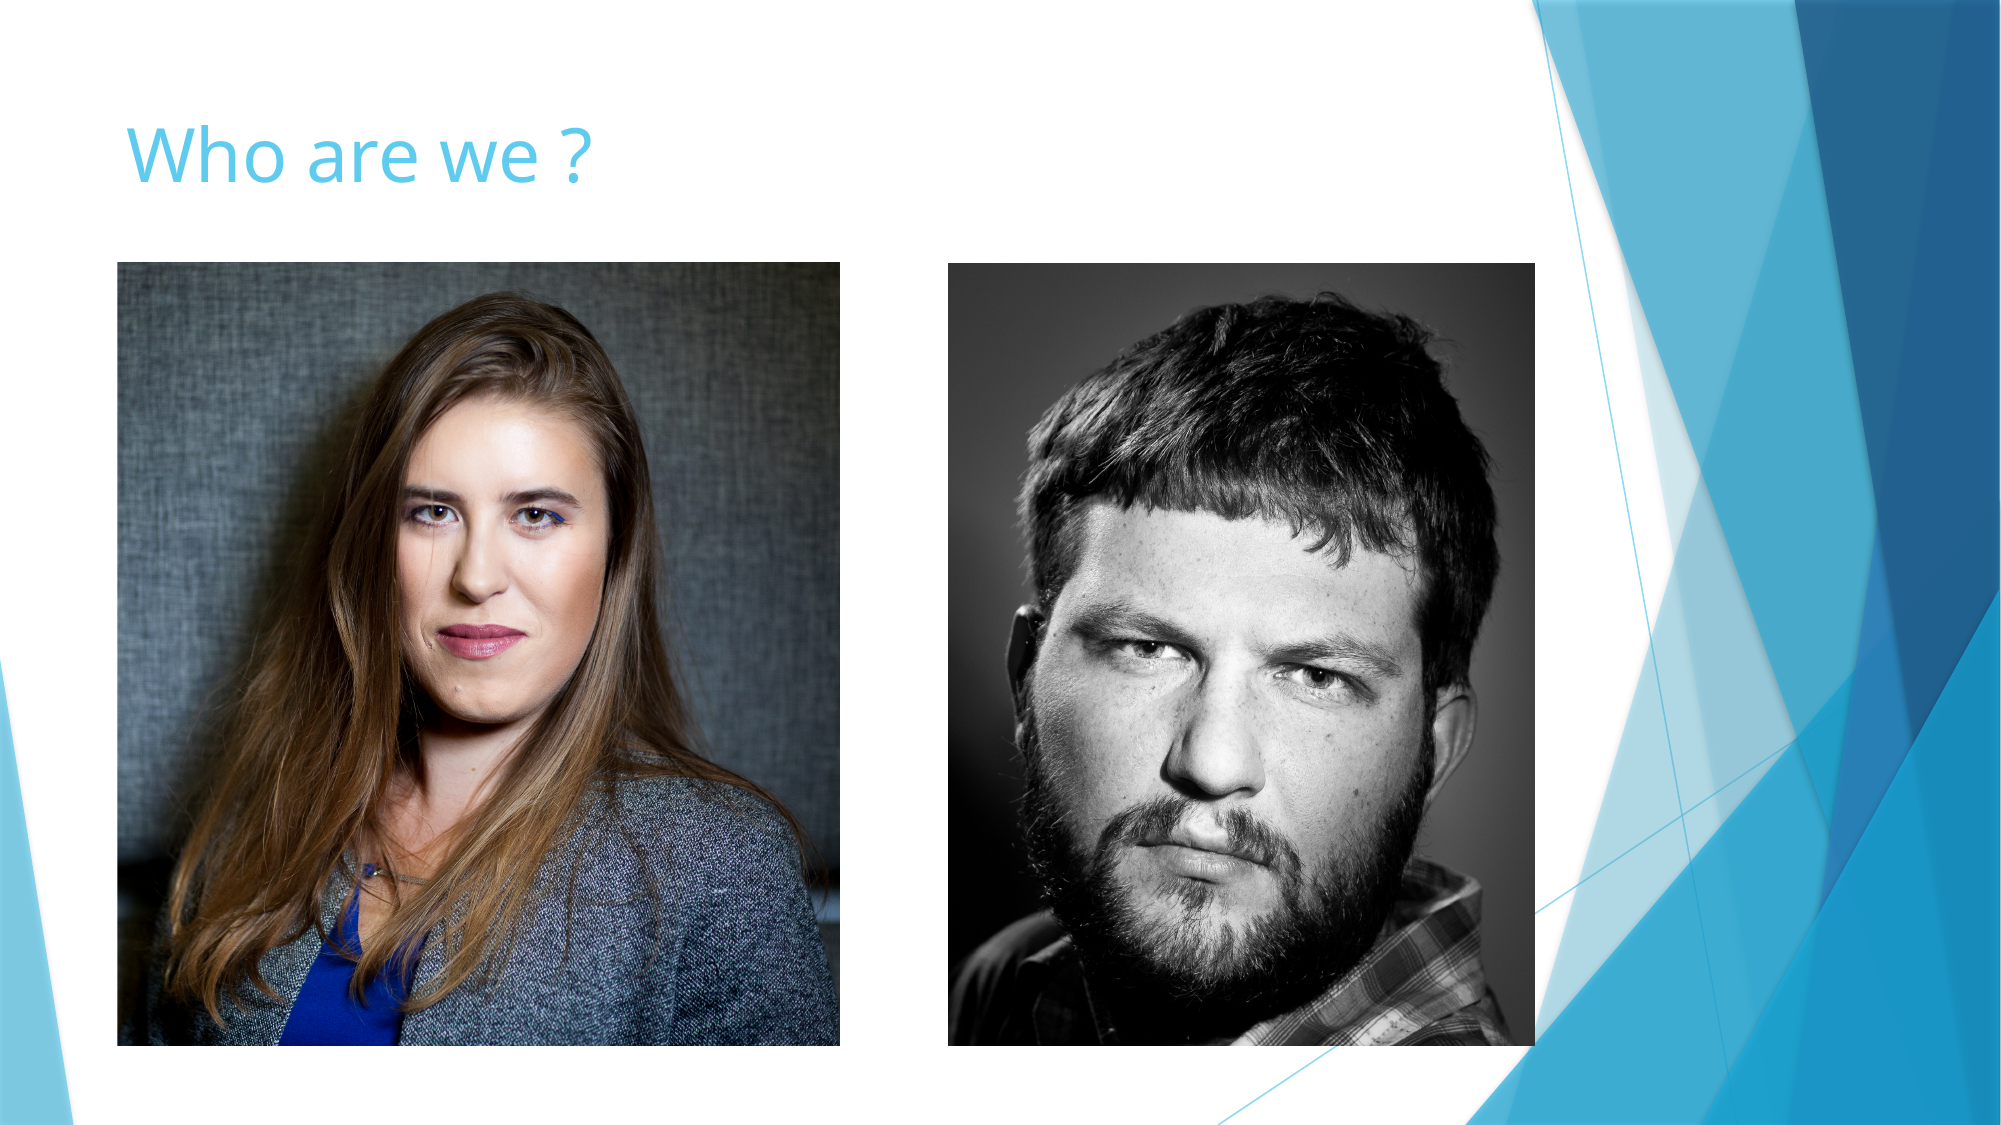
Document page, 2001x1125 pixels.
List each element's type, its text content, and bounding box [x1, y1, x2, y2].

picture [116, 261, 841, 1046]
picture [947, 262, 1536, 1046]
title Who are we ? [111, 99, 1522, 317]
